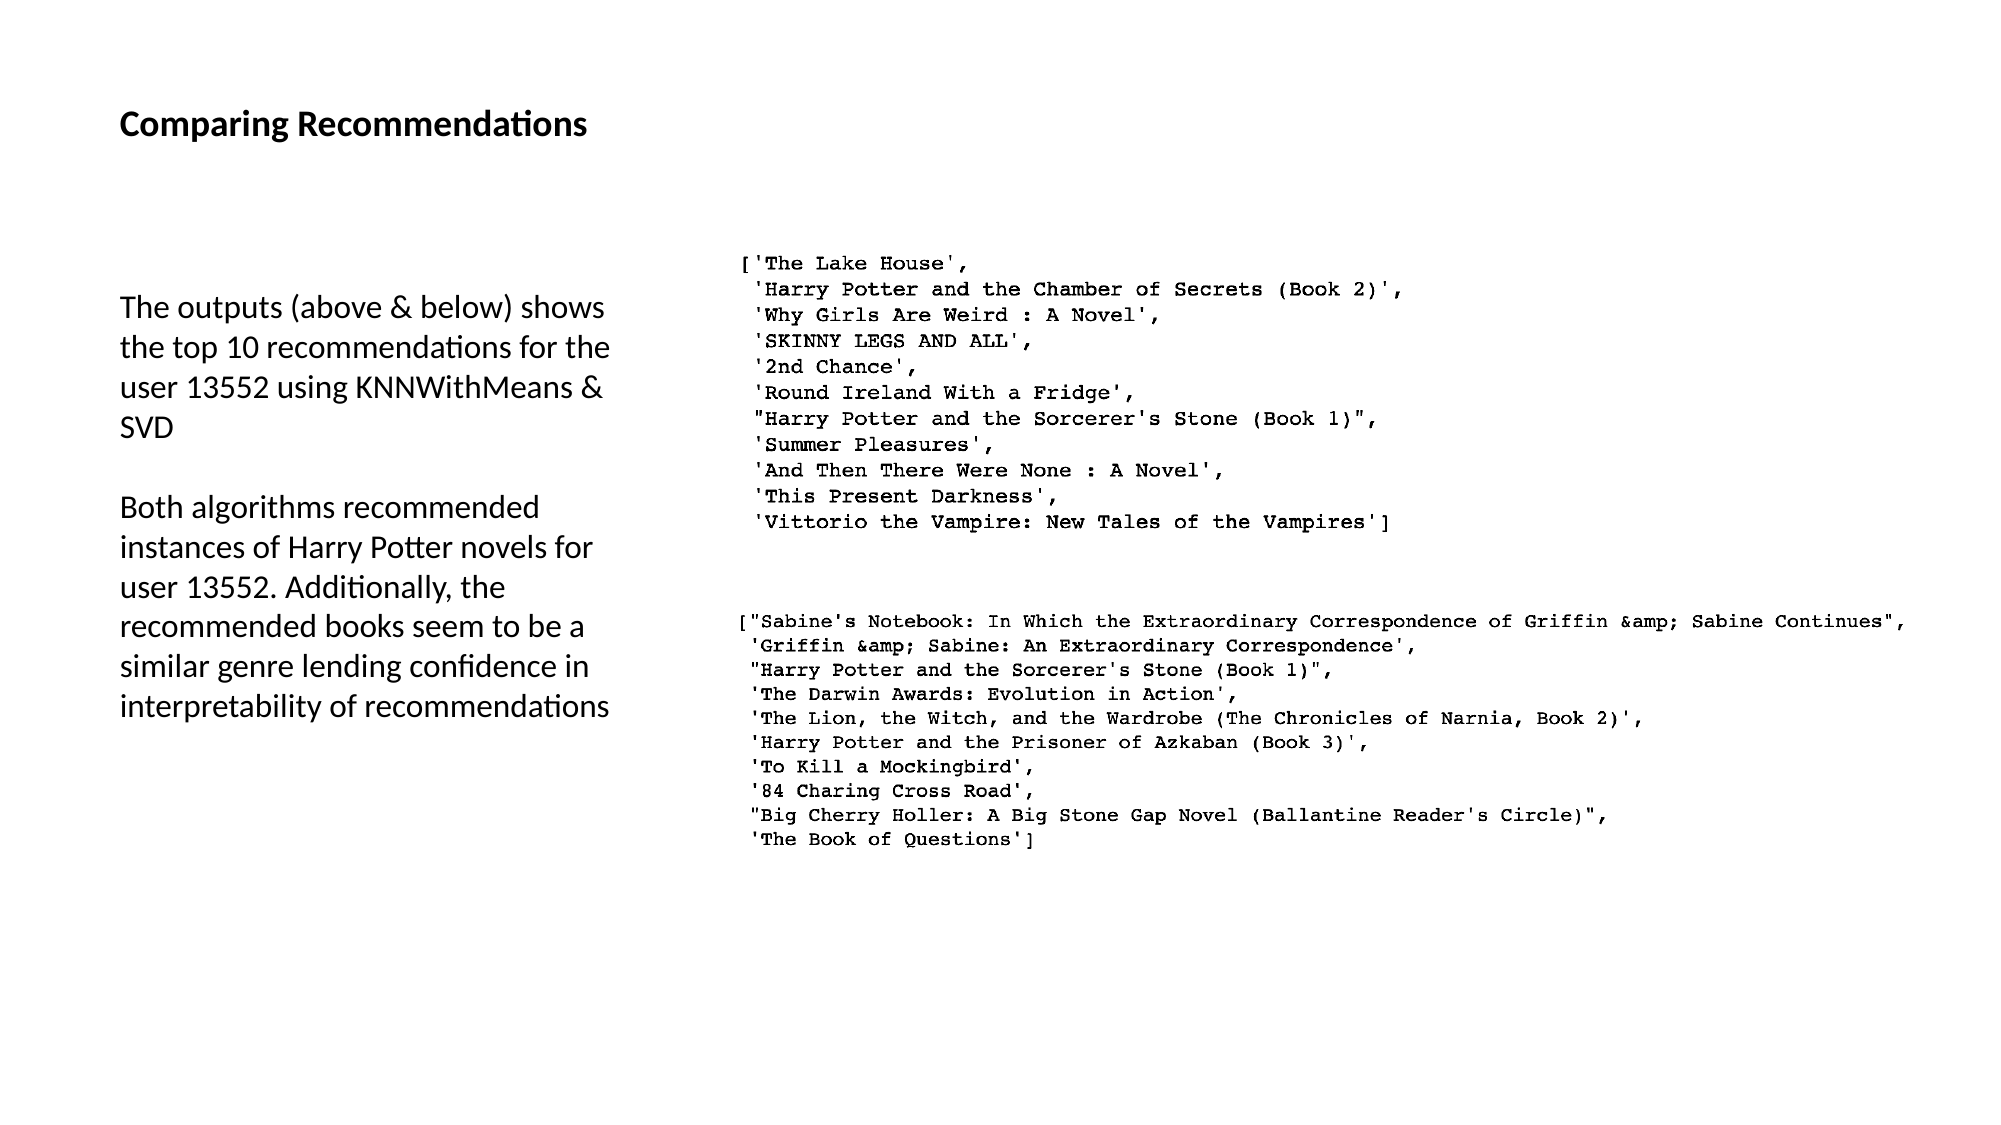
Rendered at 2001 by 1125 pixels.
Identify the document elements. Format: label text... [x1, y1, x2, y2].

picture [734, 241, 1430, 554]
text_box Comparing Recommendations [105, 91, 1461, 152]
text_box The outputs (above & below) shows the top 10 recommendations for the user 13552 using KNNWithMeans & SVD Both algorithms recommended instances of Harry Potter novels for user 13552. Additionally, the recommended books seem to be a similar genre lending confidence in interpretability of recommendations [105, 277, 628, 852]
picture [734, 607, 1913, 859]
